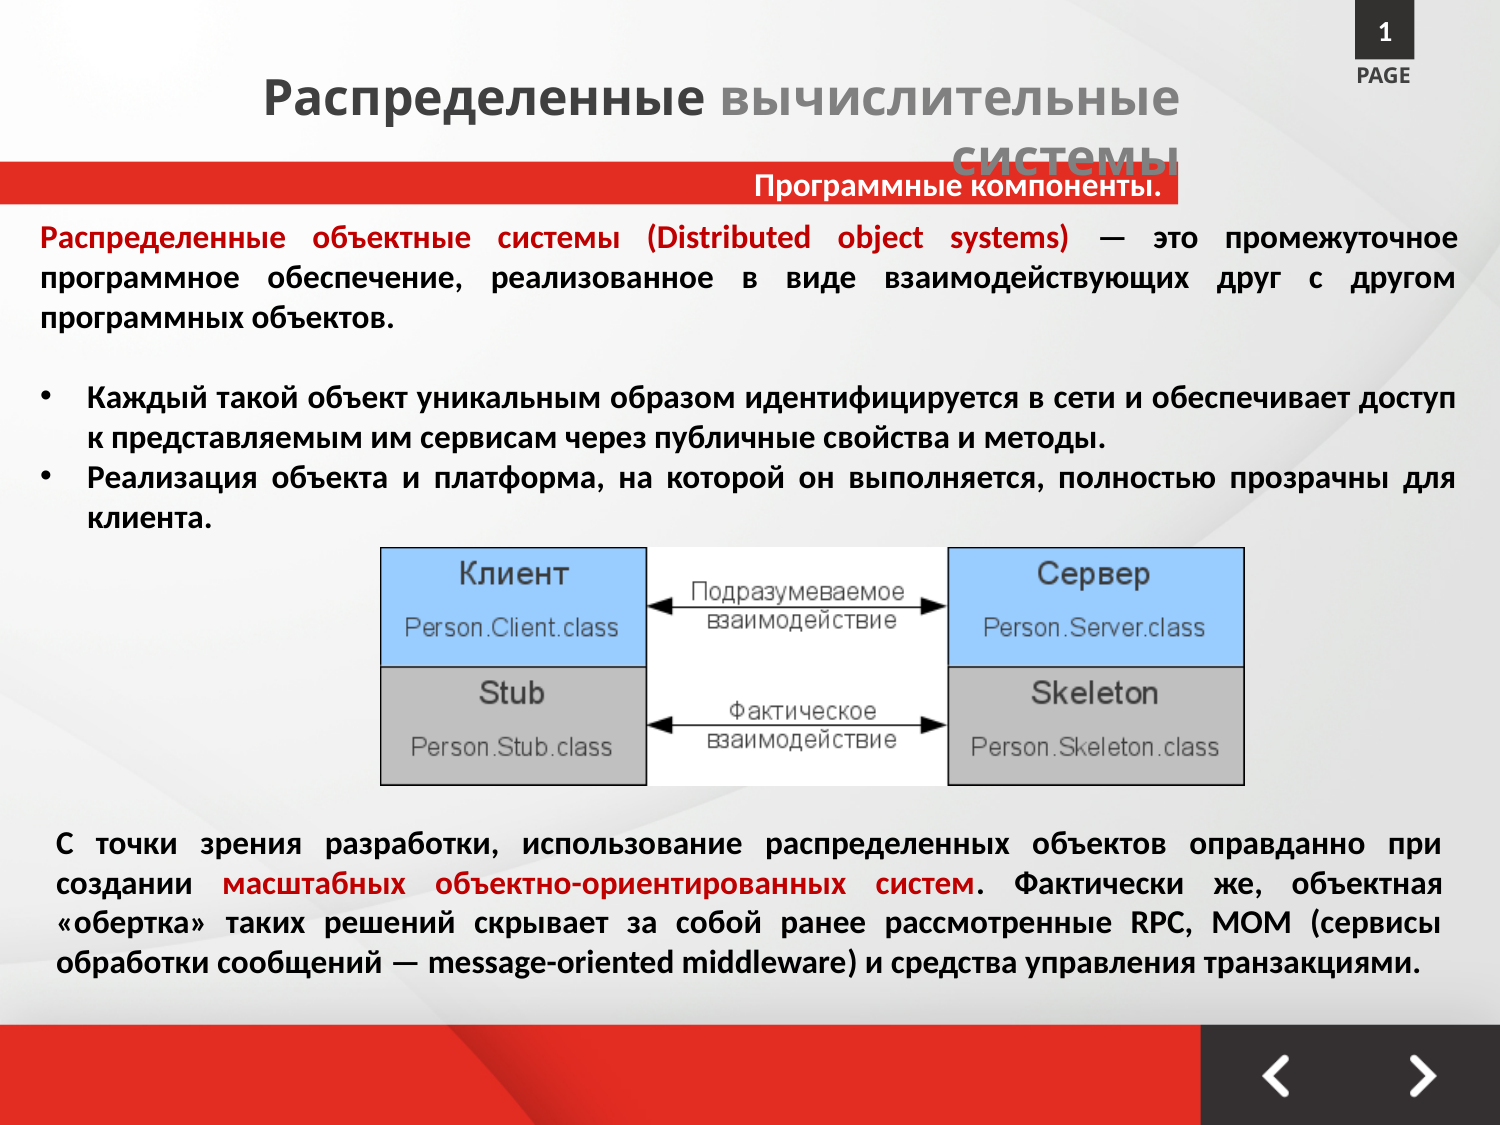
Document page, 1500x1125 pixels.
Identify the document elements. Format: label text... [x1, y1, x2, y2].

text_box С точки зрения разработки, использование распределенных объектов оправданно при создании масштабных объектно-ориентированных систем. Фактически же, объектная «обертка» таких решений скрывает за собой ранее рассмотренные RPC, MOM (сервисы обработки сообщений — message-oriented middleware) и средства управления транзакциями. [41, 813, 1459, 988]
picture [0, 0, 1500, 1125]
text_box 1 [1353, 0, 1417, 61]
text_box Распределенные объектные системы (Distributed object systems) — это промежуточное программное обеспечение, реализованное в виде взаимодействующих друг с другом программных объектов. Каждый такой объект уникальным образом идентифицируется в сети и обеспечивает доступ к представляемым им сервисам через публичные свойства и методы. Реализация объекта и платформа, на которой он выполняется, полностью прозрачны для клиента. [25, 208, 1474, 622]
text_box PAGE [1341, 54, 1426, 96]
text_box Распределенные вычислительные системы [22, 57, 1196, 193]
subtitle Программные компоненты. [0, 161, 1179, 205]
